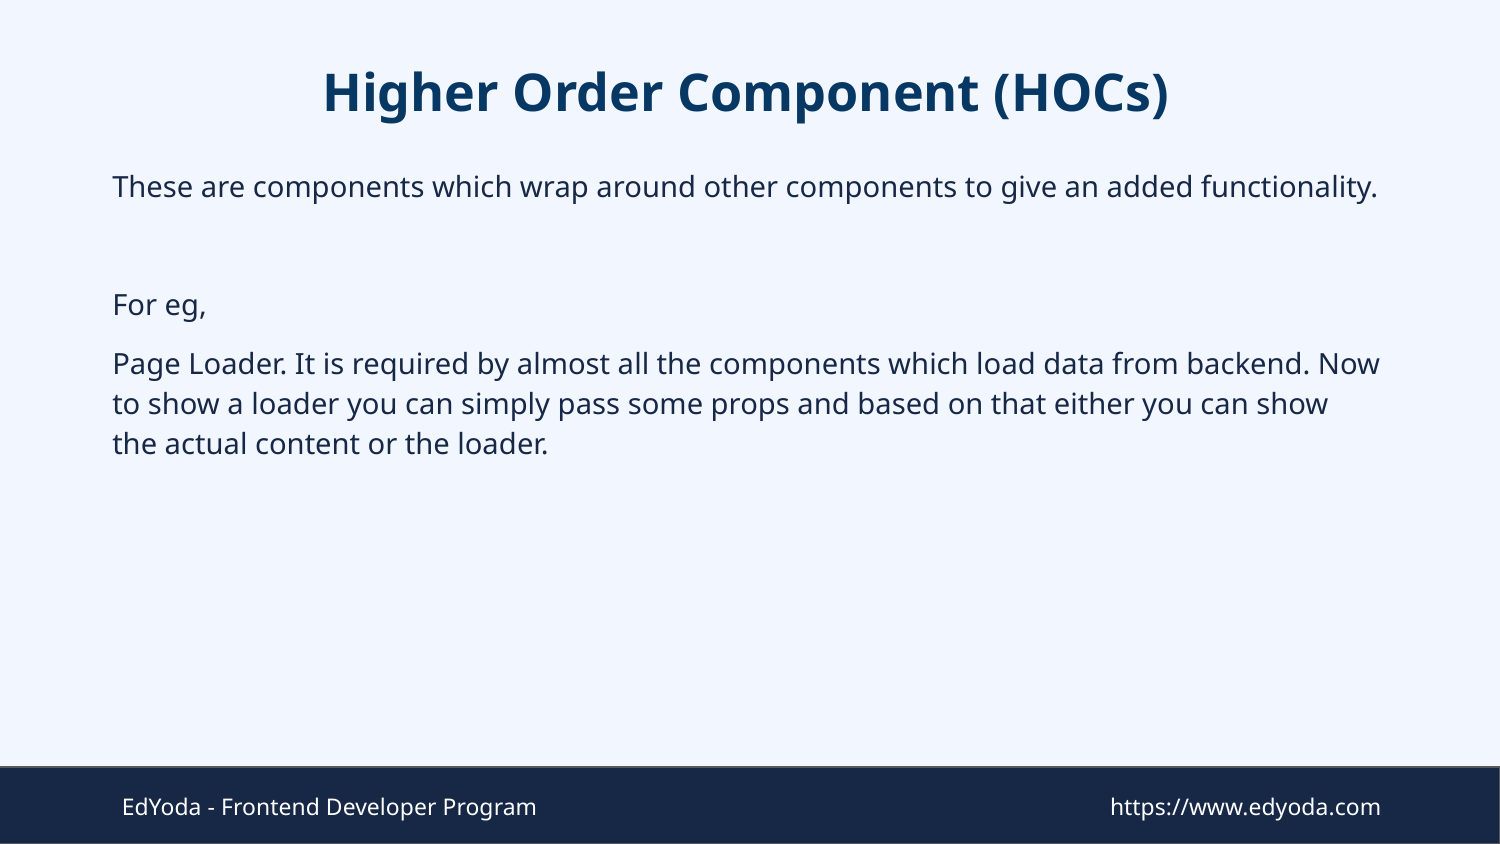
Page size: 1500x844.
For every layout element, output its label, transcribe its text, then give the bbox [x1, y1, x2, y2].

text_box These are components which wrap around other components to give an added functionality. For eg, Page Loader. It is required by almost all the components which load data from backend. Now to show a loader you can simply pass some props and based on that either you can show the actual content or the loader. [97, 147, 1397, 711]
title Higher Order Component (HOCs) [29, 35, 1462, 148]
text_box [106, 776, 1398, 834]
text_box [0, 767, 1500, 844]
